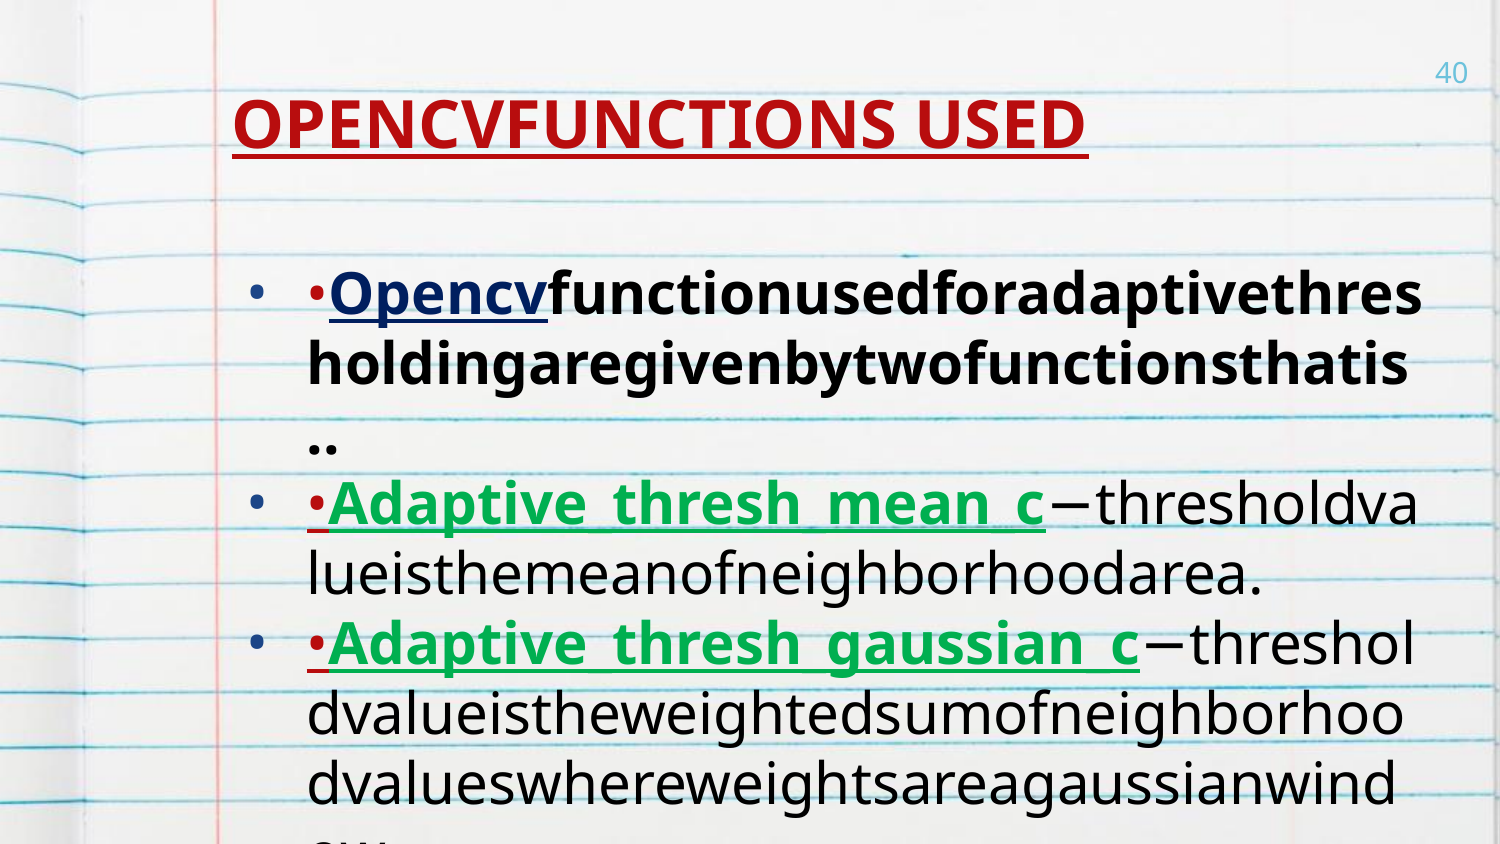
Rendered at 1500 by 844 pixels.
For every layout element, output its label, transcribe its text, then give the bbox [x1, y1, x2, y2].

list •Opencvfunctionusedforadaptivethresholdingaregivenbytwofunctionsthatis.. •Adaptive_thresh_mean_c−thresholdvalueisthemeanofneighborhoodarea. •Adaptive_thresh_gaussian_c−thresholdvalueistheweightedsumofneighborhoodvalueswhereweightsareagaussianwindow. [231, 211, 1425, 748]
picture [0, 0, 1500, 844]
slide_number 40 [1378, 41, 1469, 107]
title OPENCVFUNCTIONS USED [231, 21, 1425, 162]
